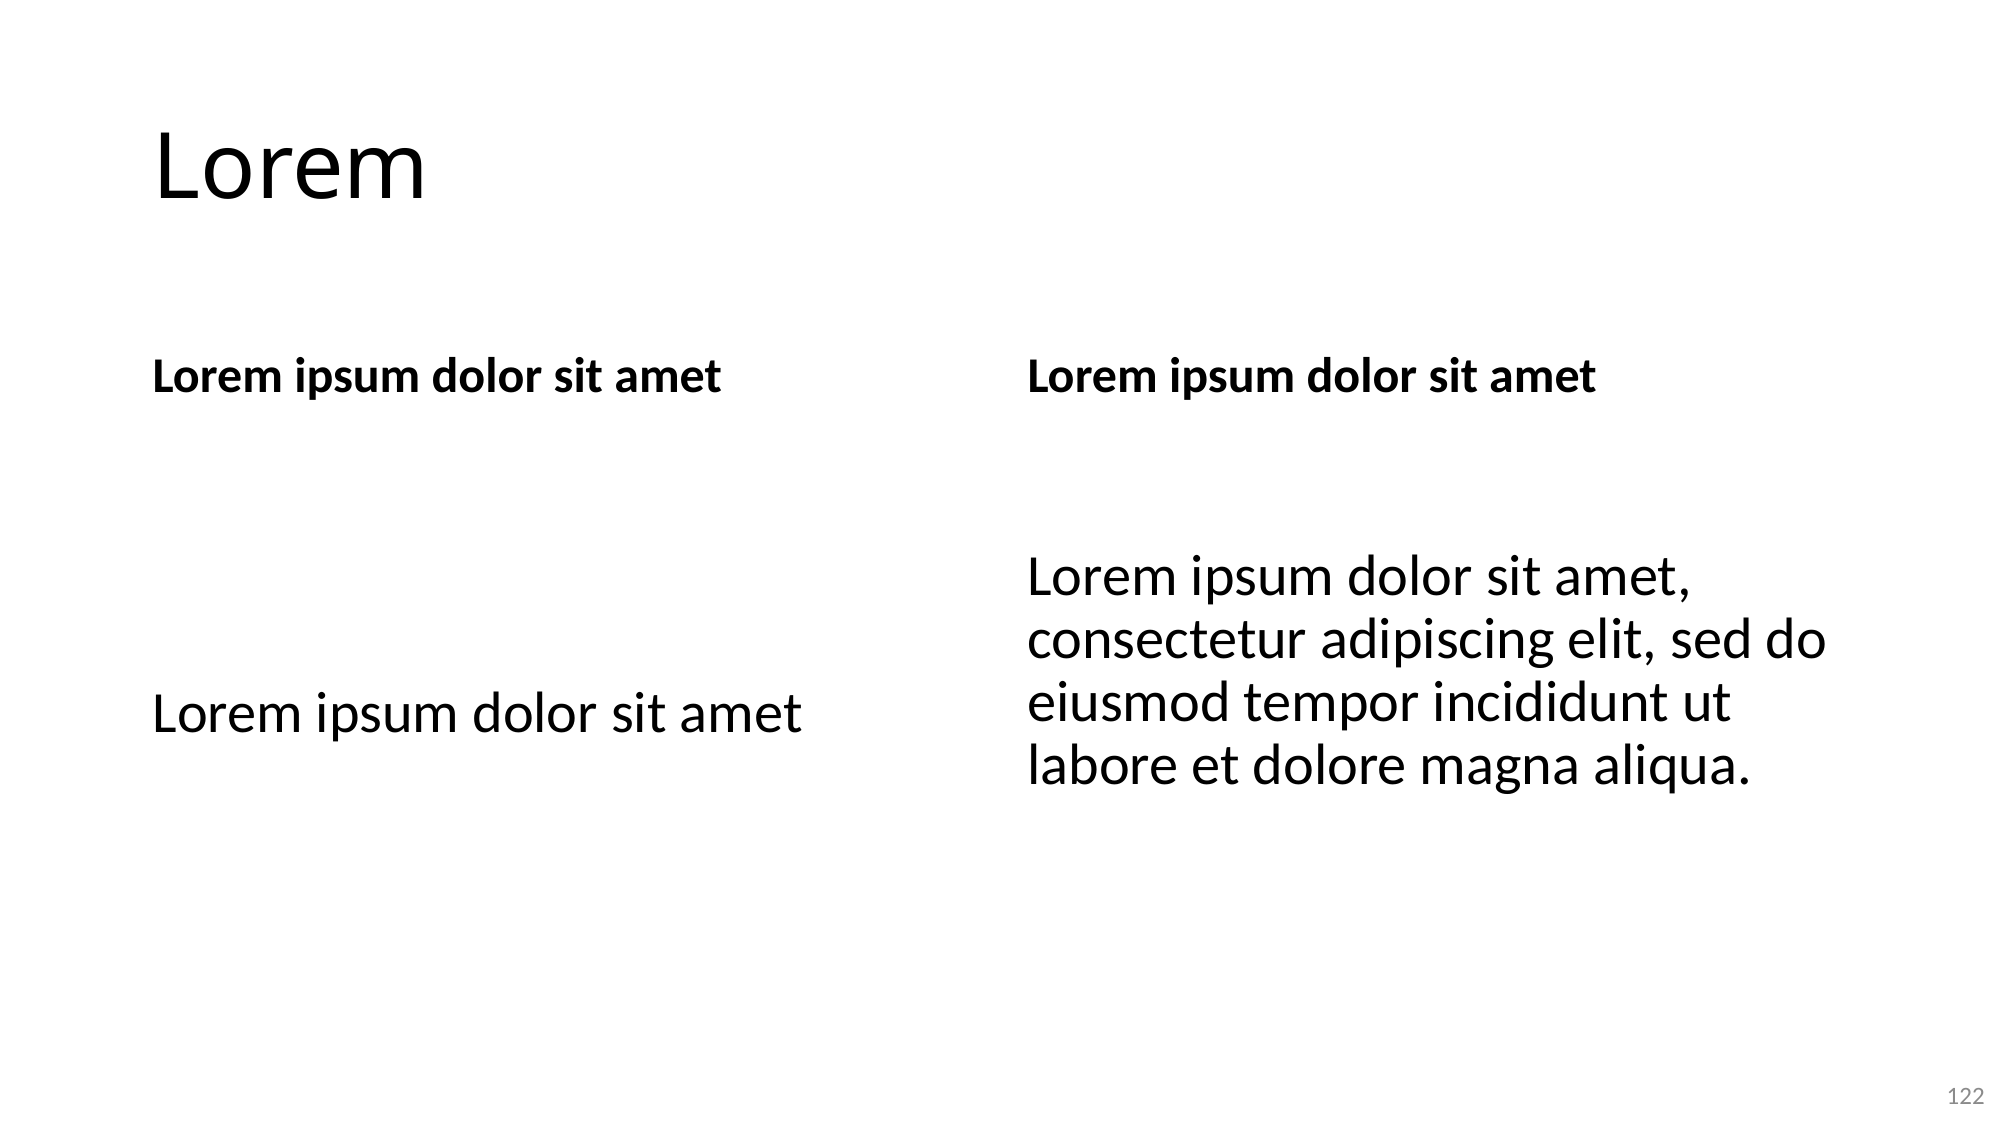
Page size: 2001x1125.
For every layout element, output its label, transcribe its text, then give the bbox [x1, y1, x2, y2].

list Lorem ipsum dolor sit amet, consectetur adipiscing elit, sed do eiusmod tempor incididunt ut labore et dolore magna aliqua. [1012, 410, 1863, 1016]
list Lorem ipsum dolor sit amet [137, 275, 984, 410]
list Lorem ipsum dolor sit amet [137, 410, 984, 1016]
list Lorem ipsum dolor sit amet [1012, 275, 1863, 410]
title Lorem [137, 59, 1863, 278]
slide_number 122 [1902, 1065, 2000, 1125]
